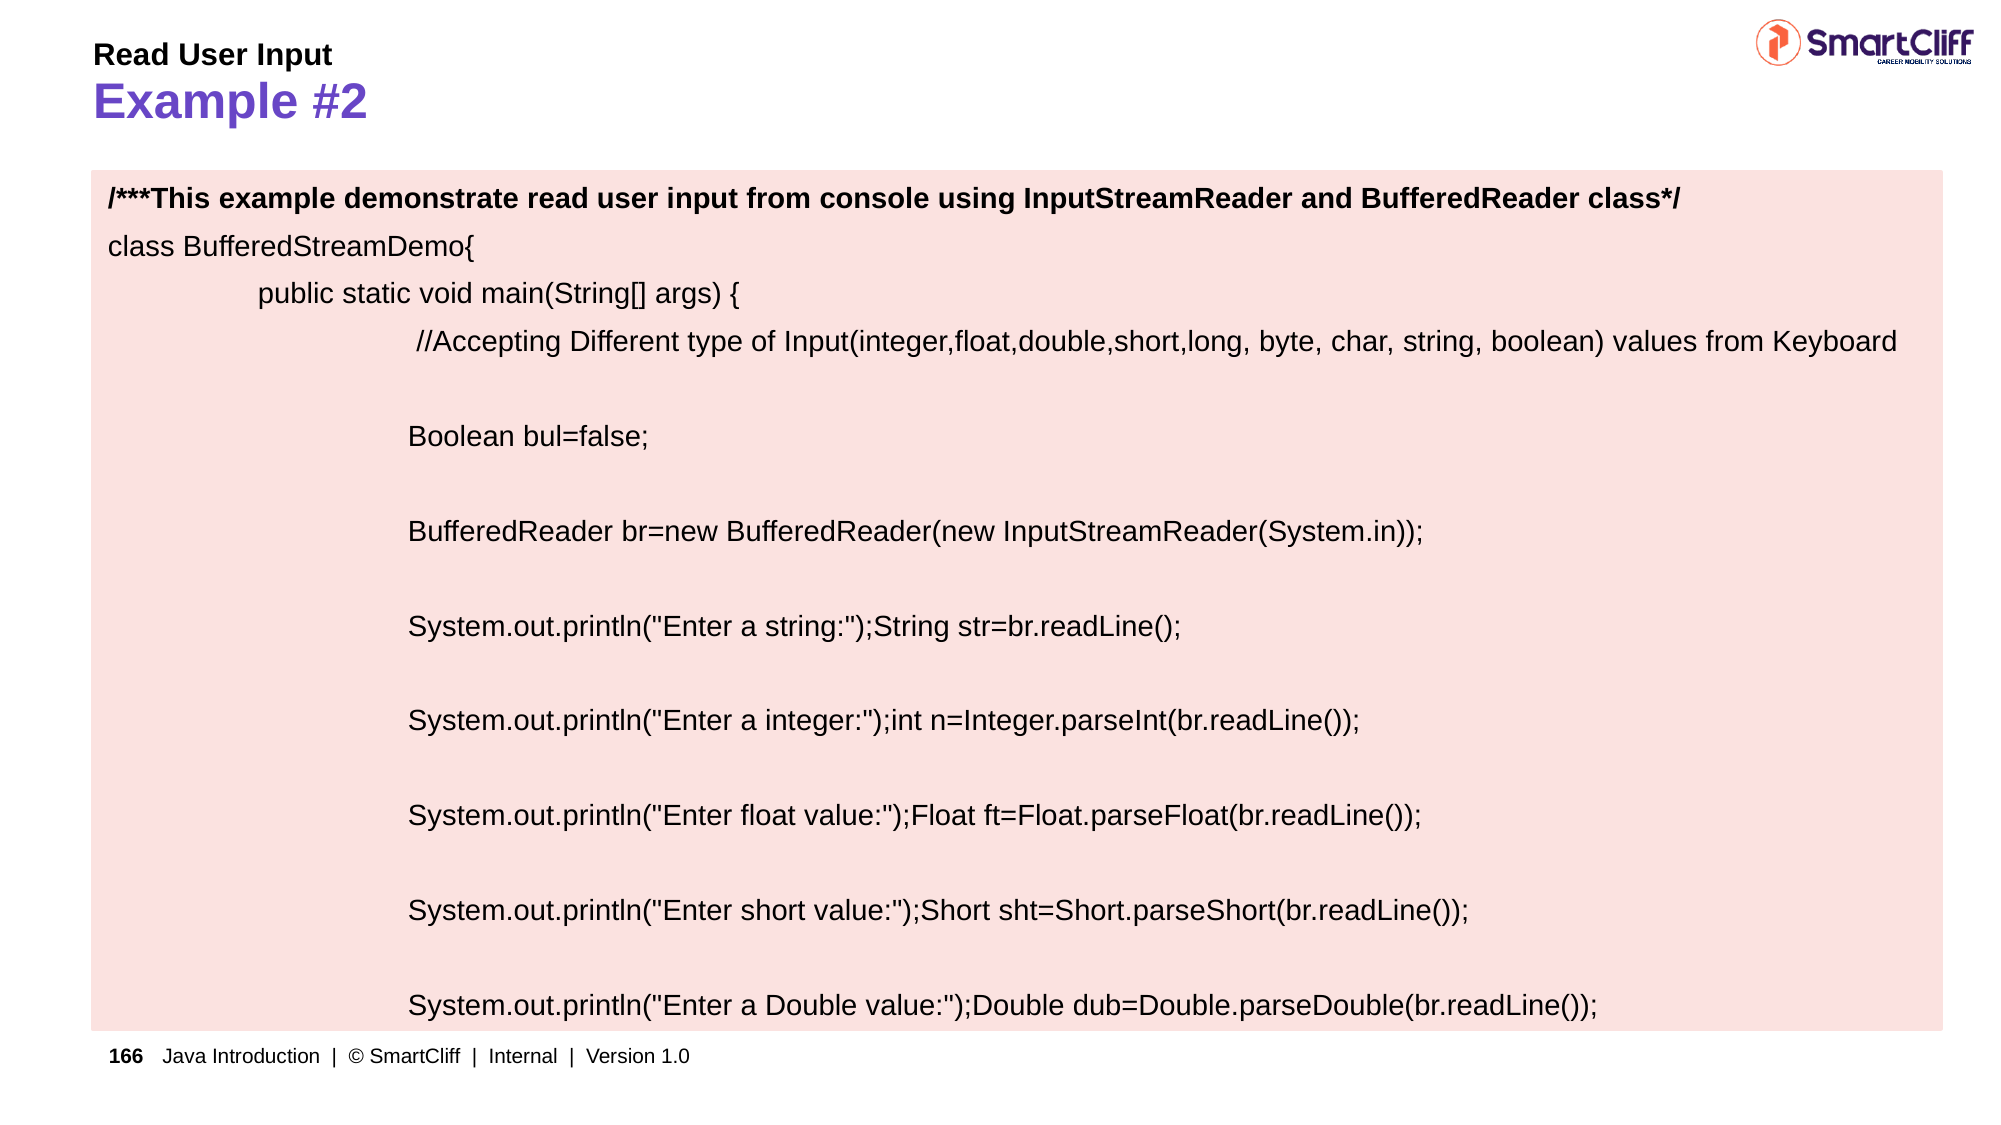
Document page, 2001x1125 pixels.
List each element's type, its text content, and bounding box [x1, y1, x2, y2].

picture [1750, 13, 1980, 73]
footer Java Introduction | © SmartCliff | Internal | Version 1.0 [162, 1032, 1567, 1079]
title Example #2 [93, 68, 1812, 132]
text_box /***This example demonstrate read user input from console using InputStreamReader and BufferedReader class*/ class BufferedStreamDemo{ public static void main(String[] args) { //Accepting Different type of Input(integer,float,double,short,long, byte, char, string, boolean) values from Keyboard Boolean bul=false; BufferedReader br=new BufferedReader(new InputStreamReader(System.in)); System.out.println("Enter a string:");String str=br.readLine(); System.out.println("Enter a integer:");int n=Integer.parseInt(br.readLine()); System.out.println("Enter float value:");Float ft=Float.parseFloat(br.readLine()); System.out.println("Enter short value:");Short sht=Short.parseShort(br.readLine()); System.out.println("Enter a Double value:");Double dub=Double.parseDouble(br.readLine()); [93, 172, 1941, 1029]
slide_number 166 [63, 1032, 162, 1079]
list Read User Input [93, 34, 1819, 96]
